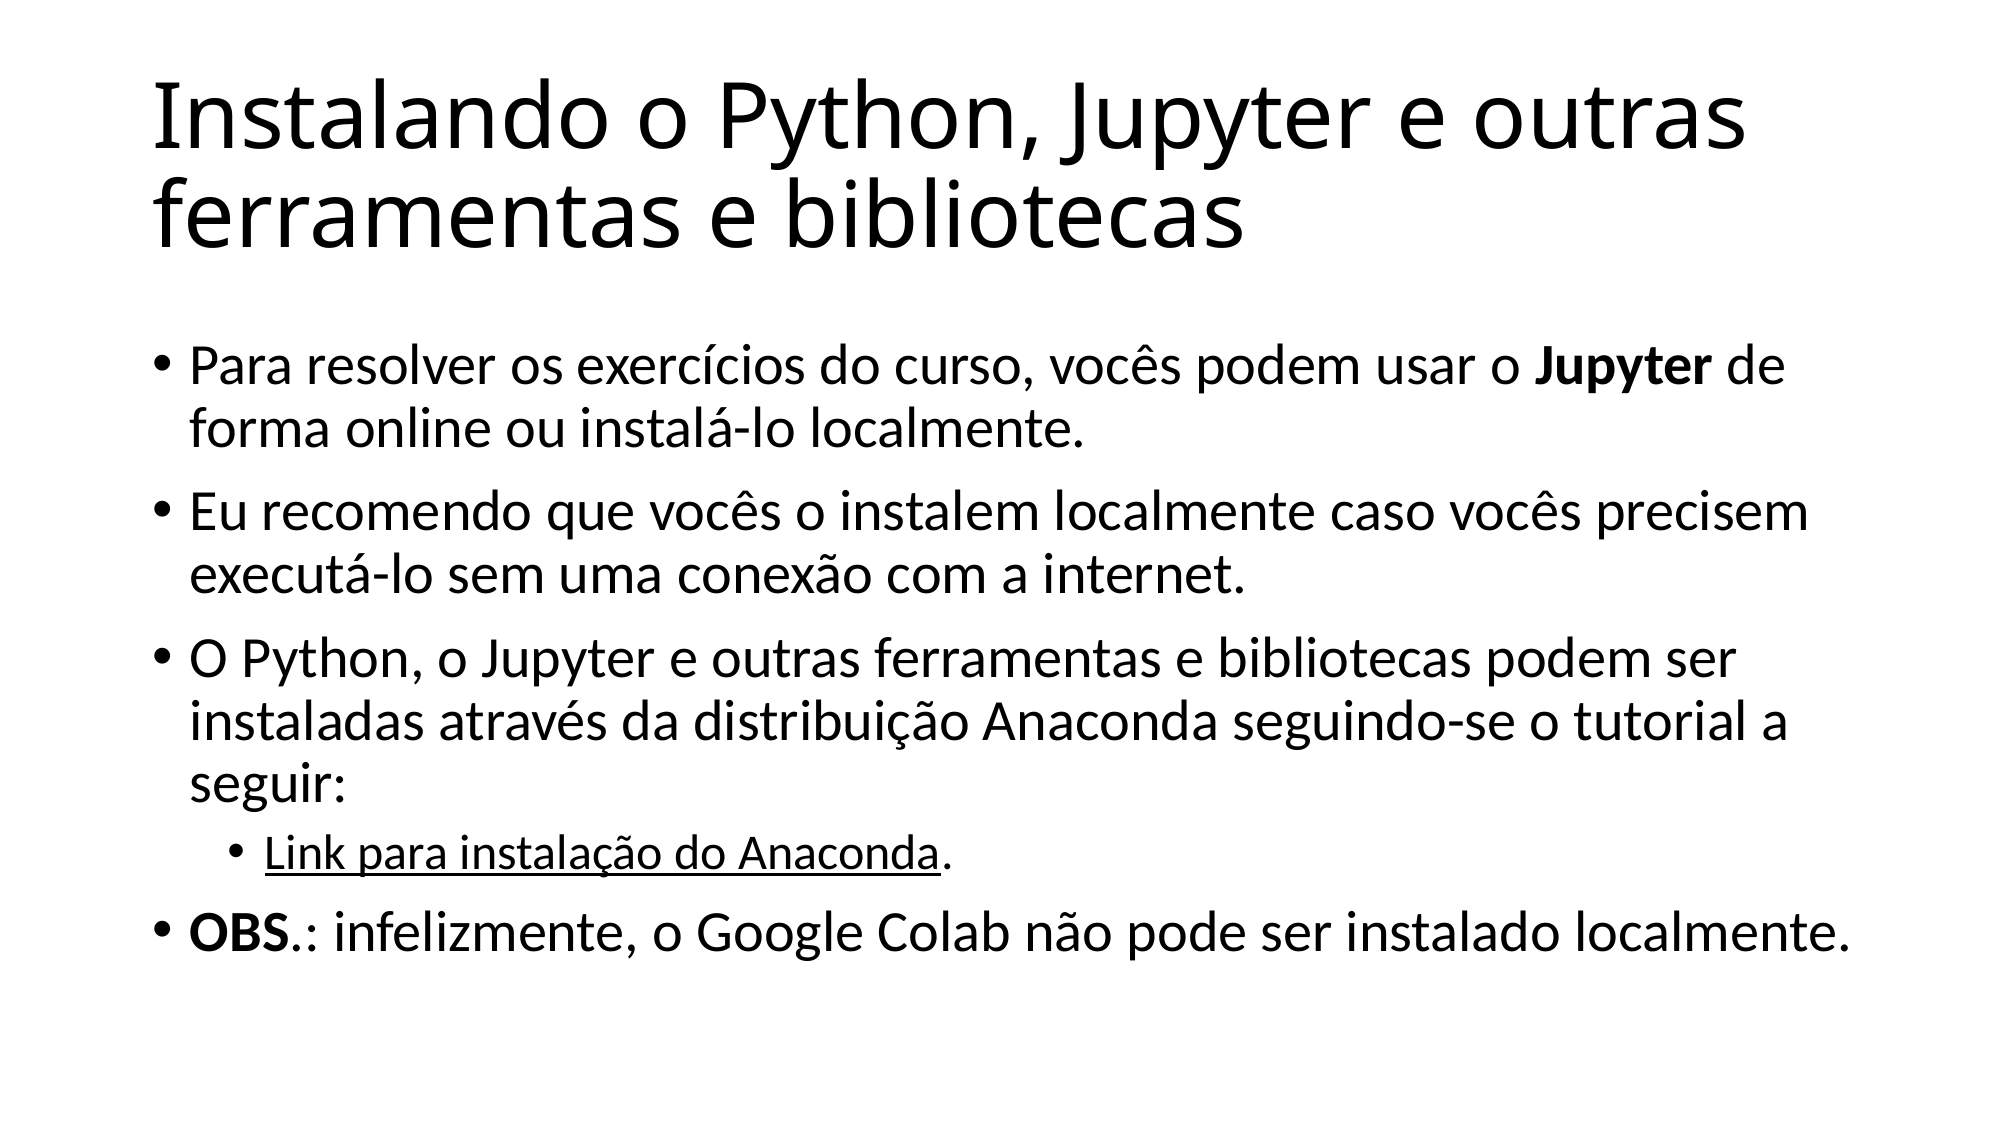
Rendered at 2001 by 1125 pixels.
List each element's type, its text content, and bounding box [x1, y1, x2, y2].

list Para resolver os exercícios do curso, vocês podem usar o Jupyter de forma online ou instalá-lo localmente. Eu recomendo que vocês o instalem localmente caso vocês precisem executá-lo sem uma conexão com a internet. O Python, o Jupyter e outras ferramentas e bibliotecas podem ser instaladas através da distribuição Anaconda seguindo-se o tutorial a seguir: Link para instalação do Anaconda. OBS.: infelizmente, o Google Colab não pode ser instalado localmente. [137, 326, 1930, 1093]
title Instalando o Python, Jupyter e outras ferramentas e bibliotecas [137, 59, 1930, 278]
